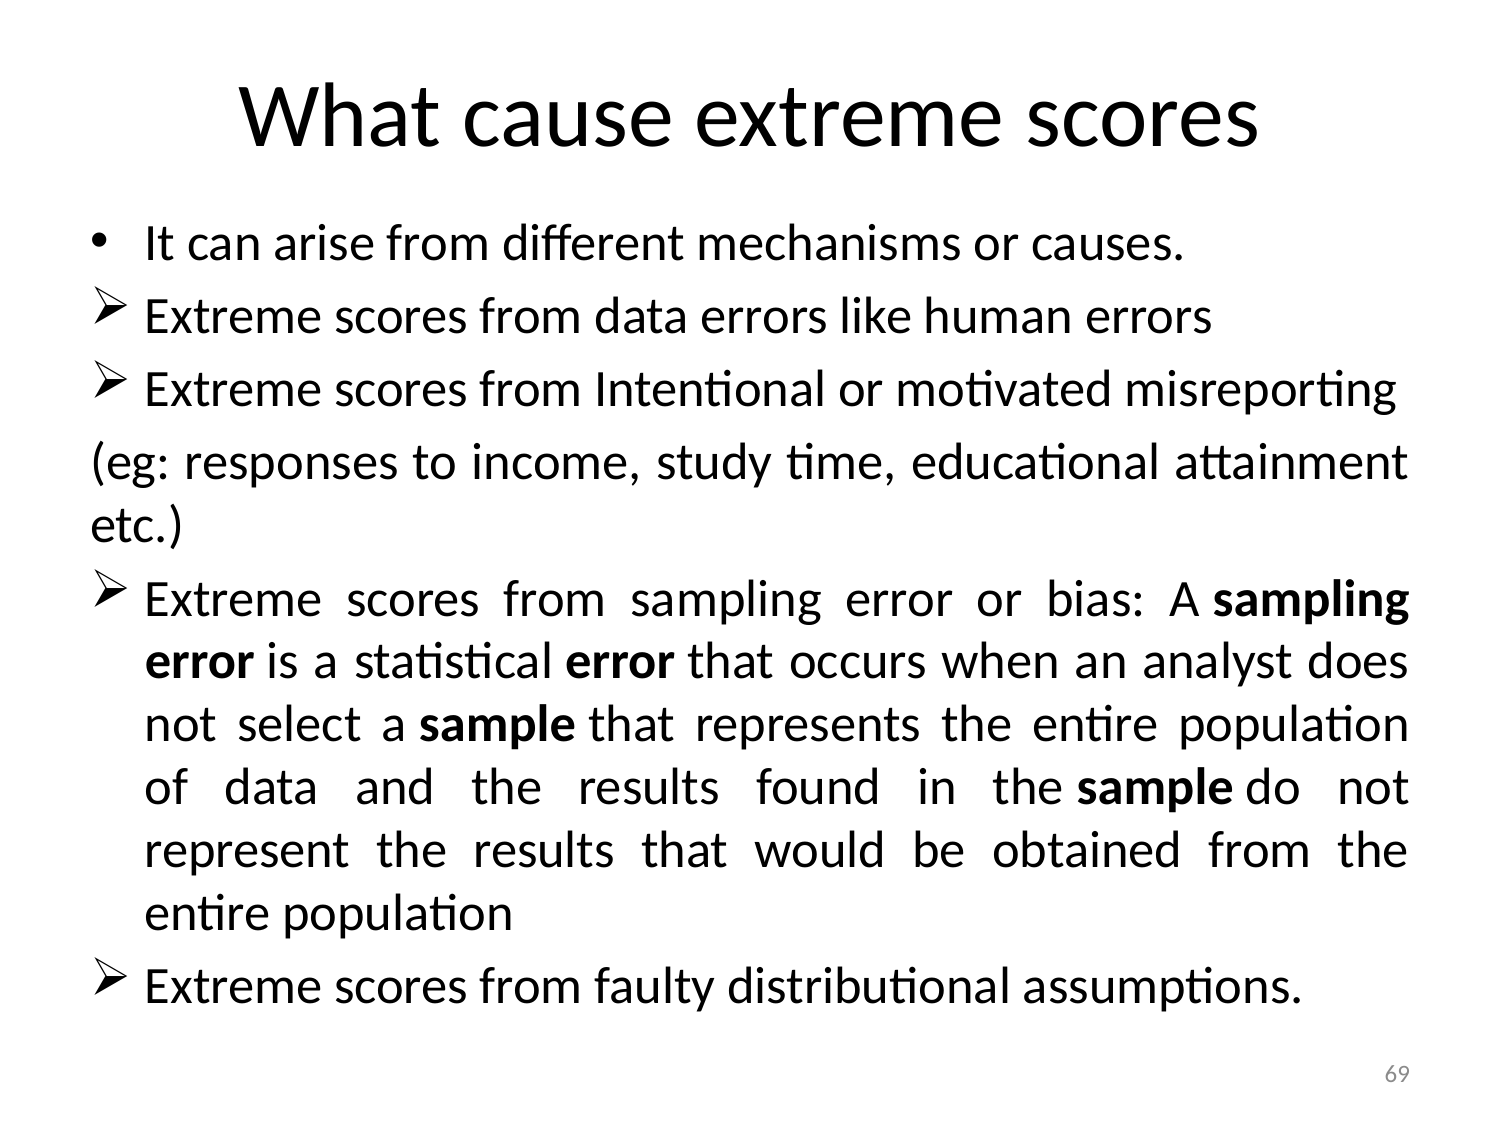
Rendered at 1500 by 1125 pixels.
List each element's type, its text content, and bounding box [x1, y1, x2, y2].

title What cause extreme scores [75, 45, 1425, 175]
slide_number 69 [1074, 1042, 1425, 1103]
list It can arise from different mechanisms or causes. Extreme scores from data errors like human errors Extreme scores from Intentional or motivated misreporting (eg: responses to income, study time, educational attainment etc.) Extreme scores from sampling error or bias: A sampling error is a statistical error that occurs when an analyst does not select a sample that represents the entire population of data and the results found in the sample do not represent the results that would be obtained from the entire population Extreme scores from faulty distributional assumptions. [75, 200, 1425, 1075]
